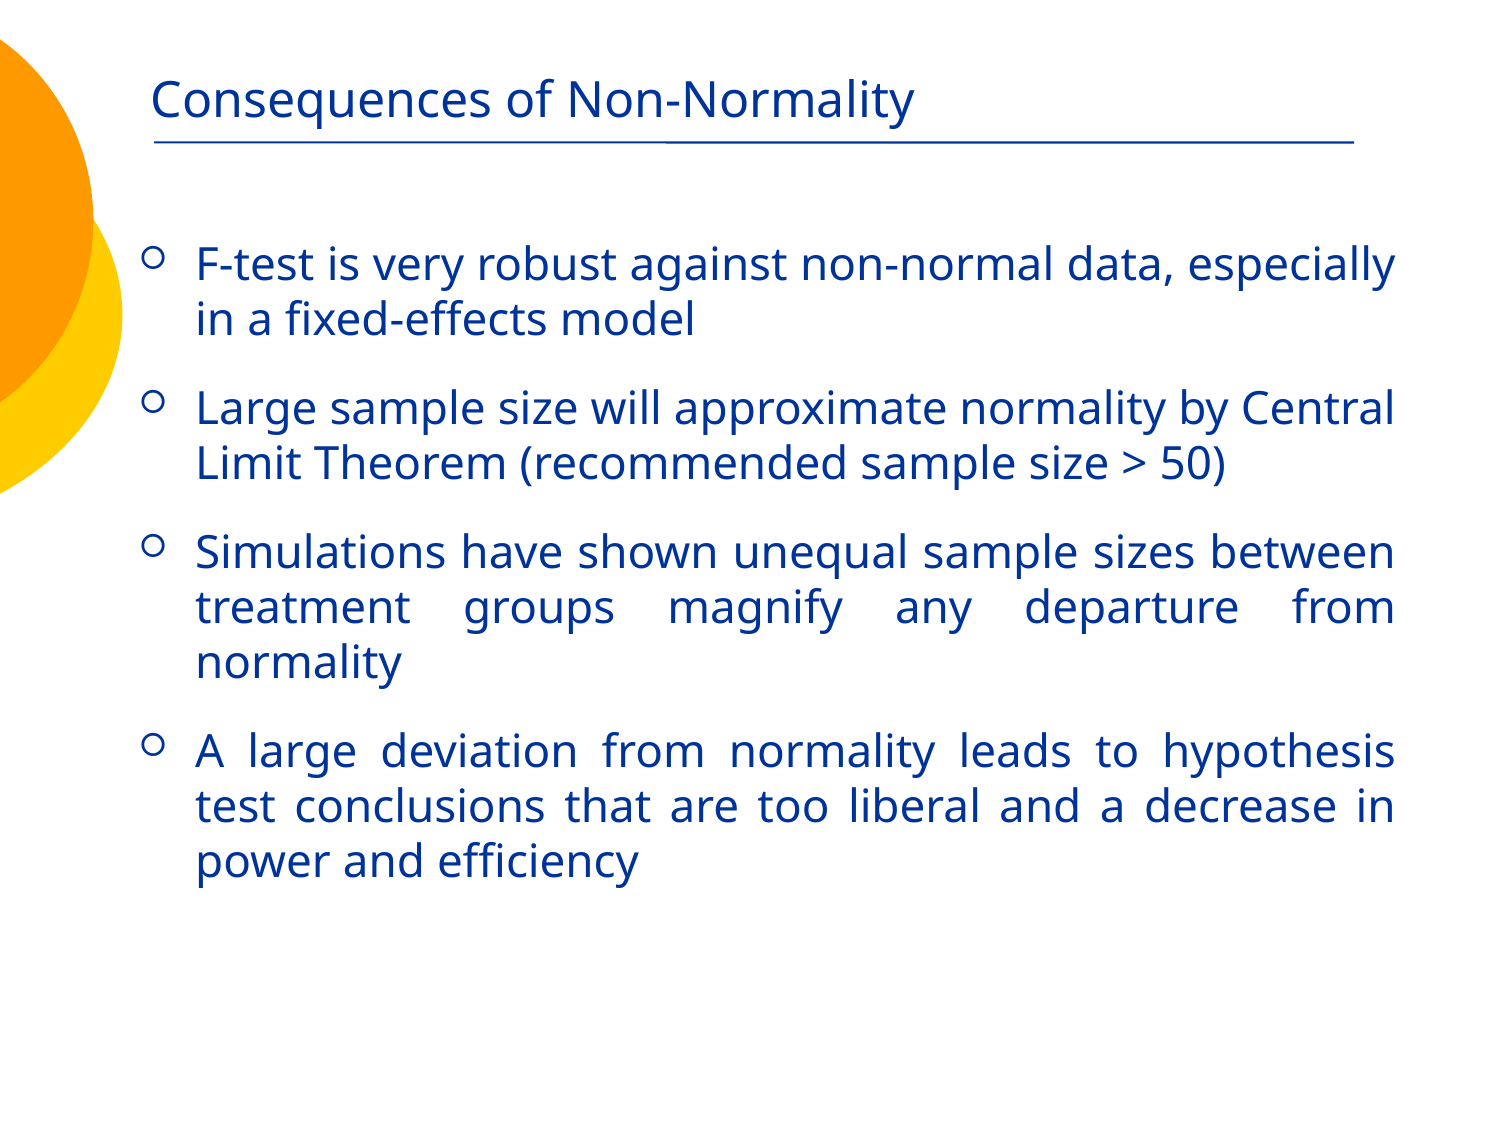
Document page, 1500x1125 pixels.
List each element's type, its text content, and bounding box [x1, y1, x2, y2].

list F-test is very robust against non-normal data, especially in a fixed-effects model Large sample size will approximate normality by Central Limit Theorem (recommended sample size > 50) Simulations have shown unequal sample sizes between treatment groups magnify any departure from normality A large deviation from normality leads to hypothesis test conclusions that are too liberal and a decrease in power and efficiency [123, 227, 1412, 972]
title Consequences of Non-Normality [135, 19, 1401, 136]
